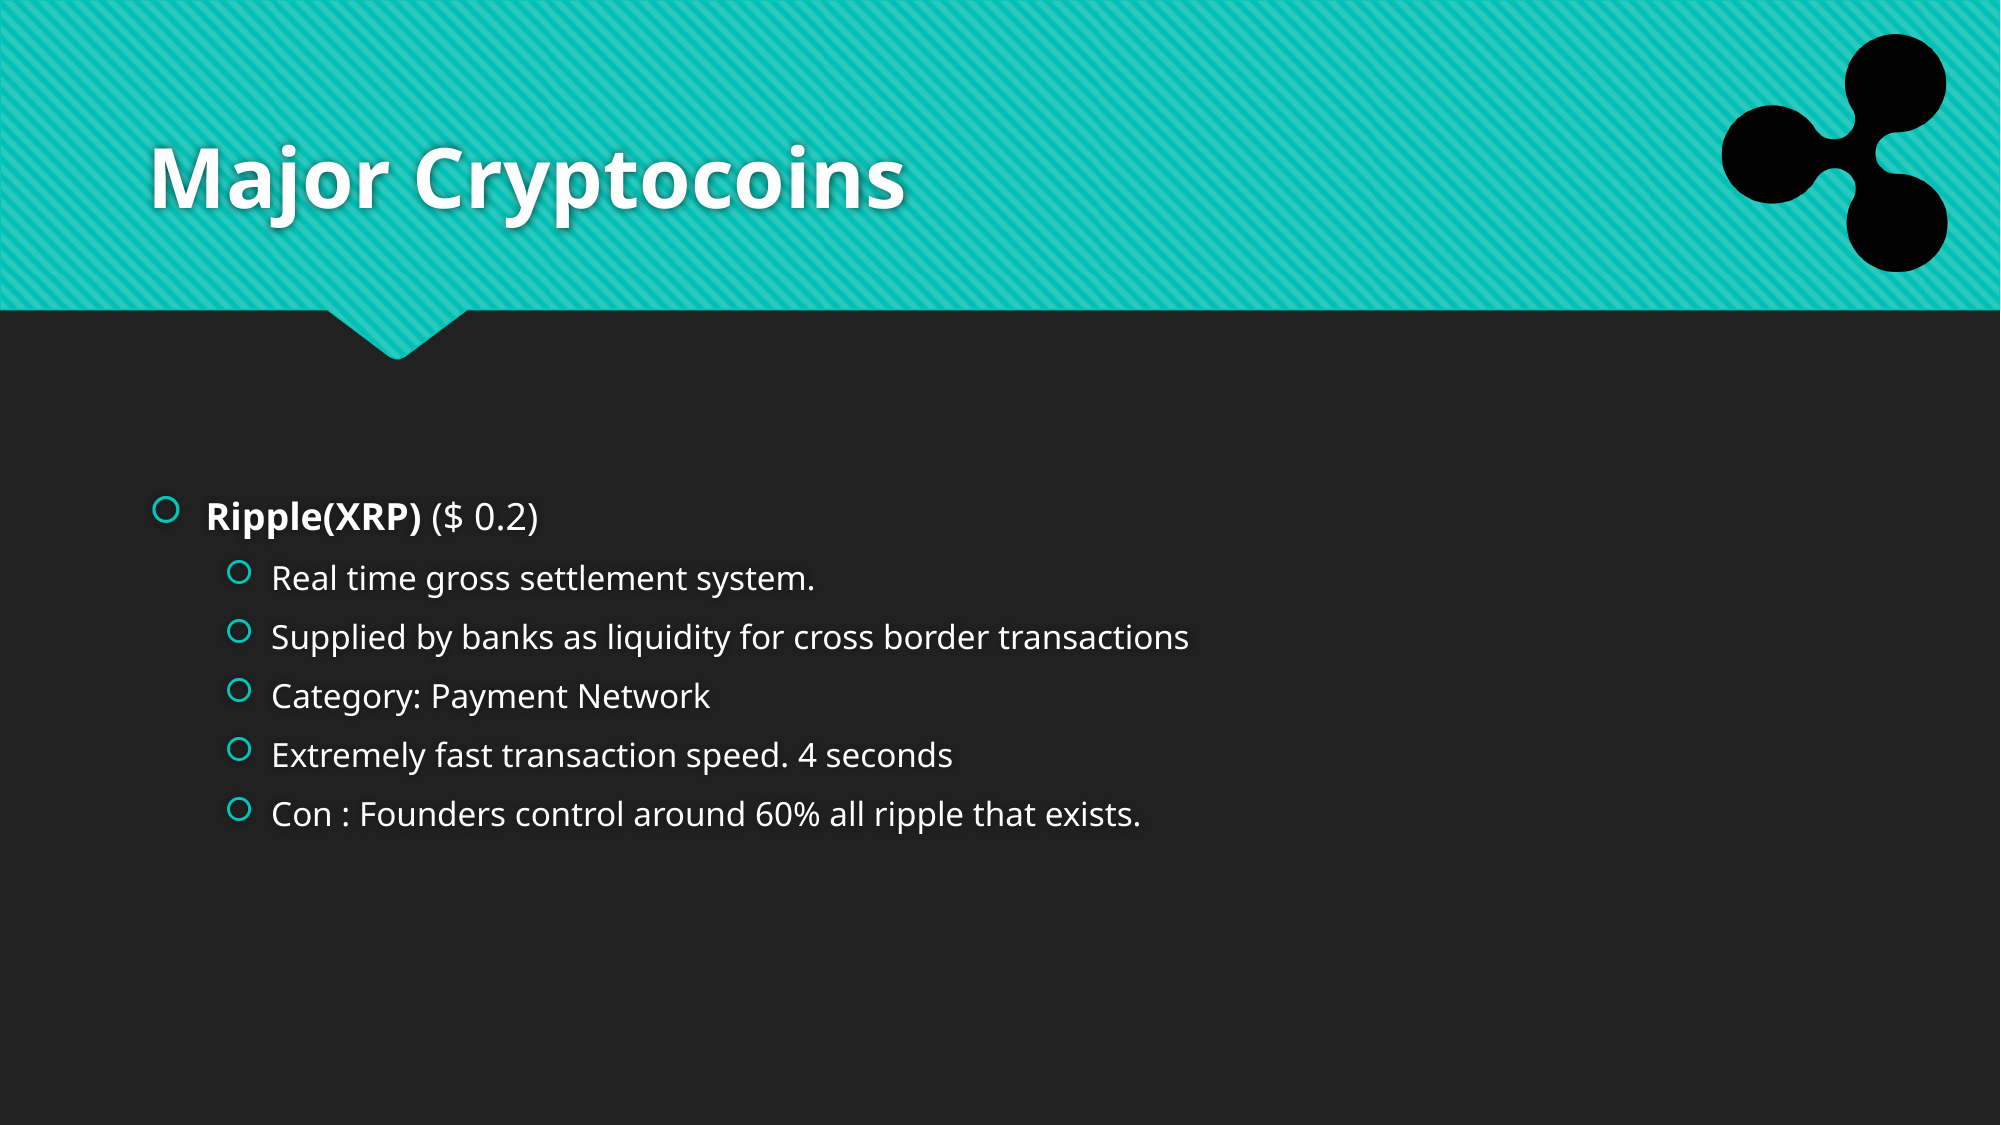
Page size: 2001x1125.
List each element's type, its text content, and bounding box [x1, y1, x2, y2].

title Major Cryptocoins [132, 73, 1715, 233]
list Ripple(XRP) ($ 0.2) Real time gross settlement system. Supplied by banks as liquidity for cross border transactions Category: Payment Network Extremely fast transaction speed. 4 seconds Con : Founders control around 60% all ripple that exists. [134, 364, 1866, 962]
picture [1715, 33, 1954, 273]
